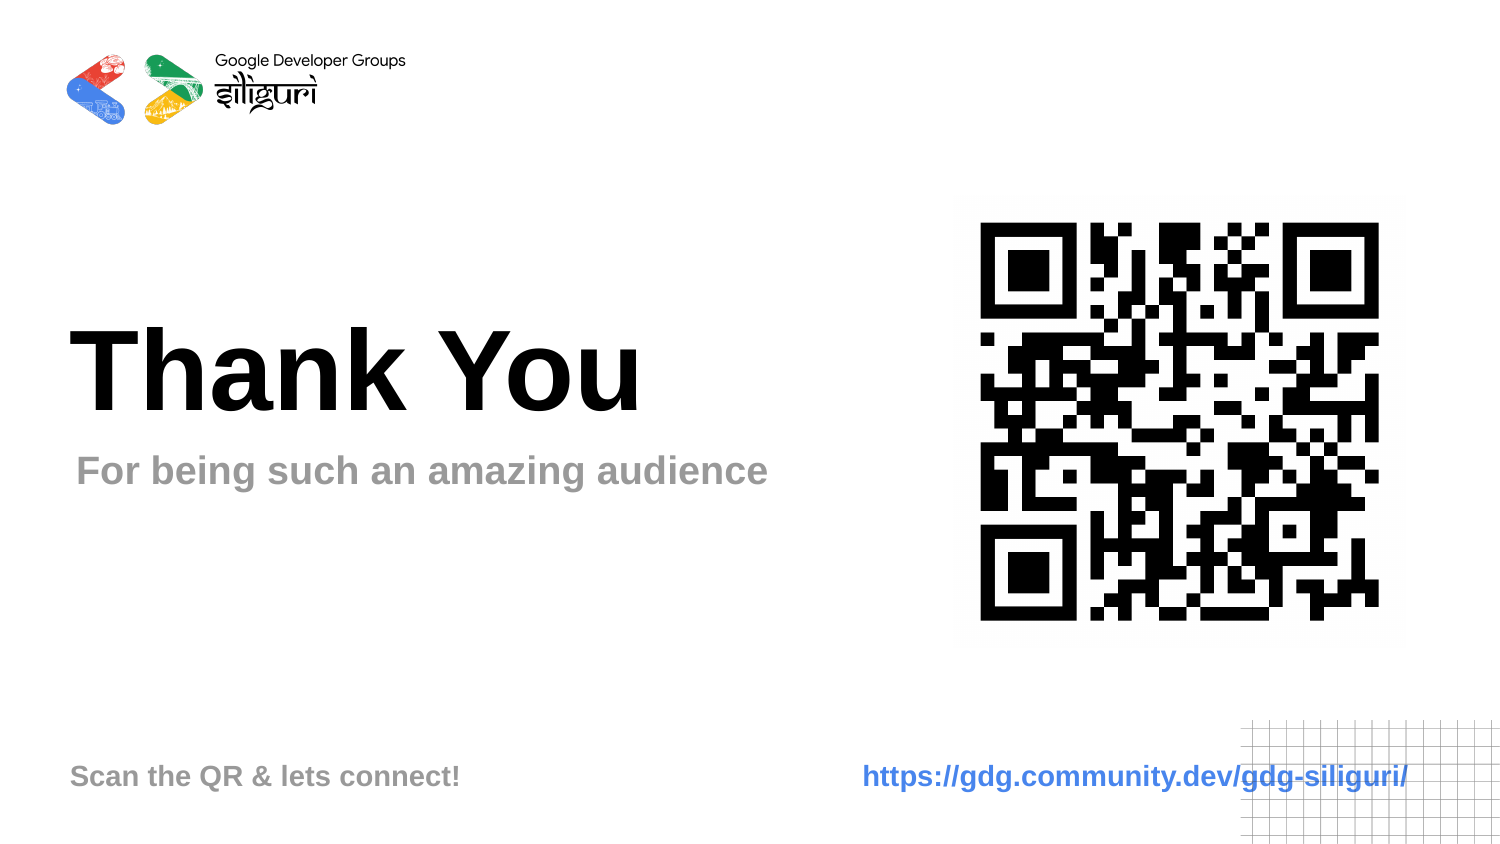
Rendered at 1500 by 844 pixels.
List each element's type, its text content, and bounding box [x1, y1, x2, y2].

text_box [54, 281, 934, 516]
picture [952, 195, 1406, 649]
text_box https://gdg.community.dev/gdg-siliguri/ [847, 742, 1235, 808]
text_box Scan the QR & lets connect! [54, 742, 667, 808]
picture [1240, 719, 1500, 844]
picture [54, 49, 414, 129]
